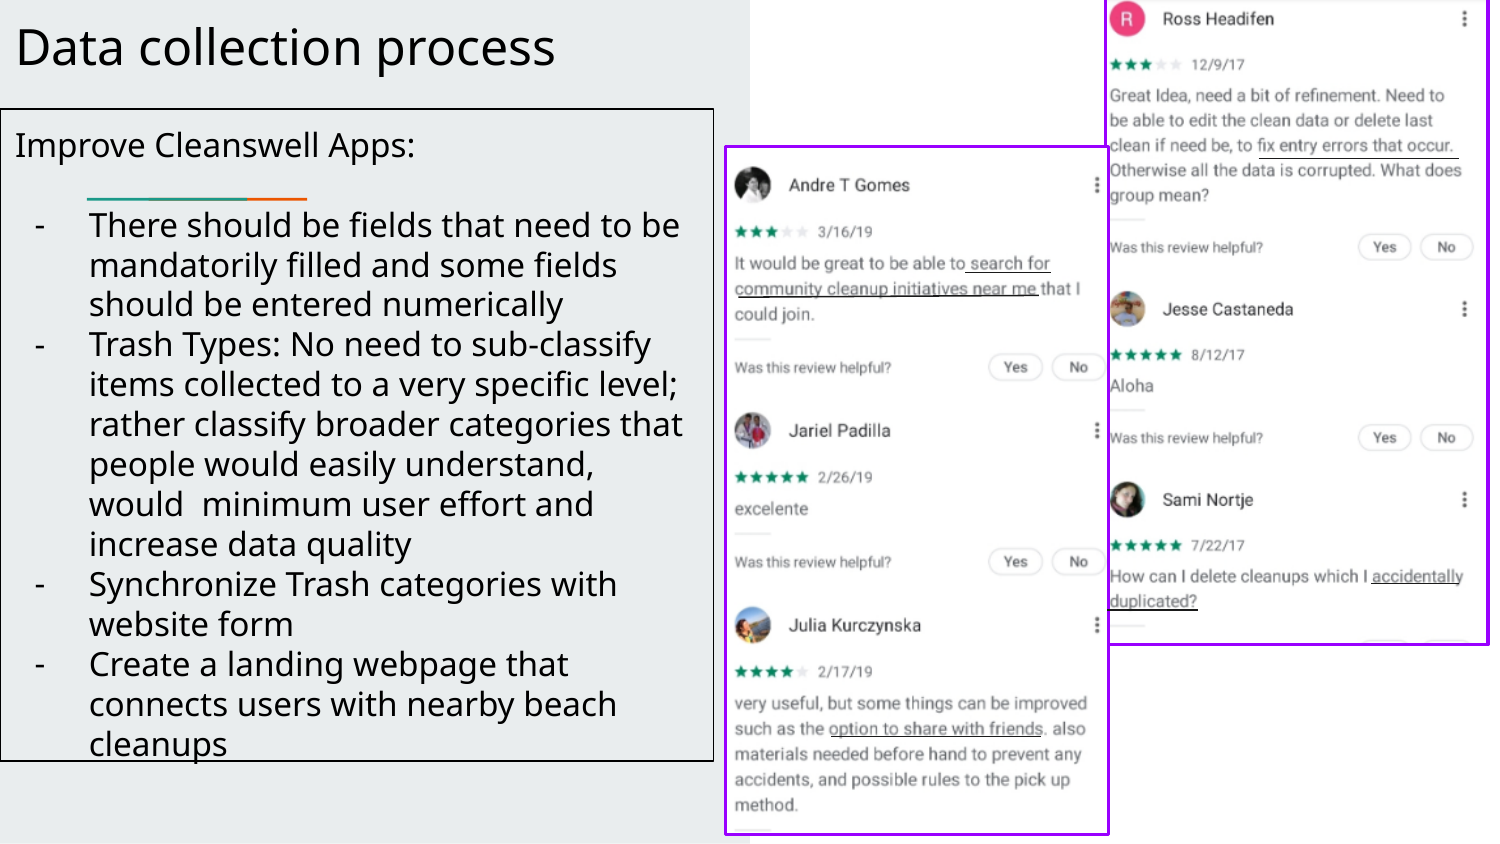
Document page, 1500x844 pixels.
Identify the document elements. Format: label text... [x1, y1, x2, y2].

text_box Data collection process [0, 0, 885, 109]
picture [727, 0, 1487, 834]
text_box Improve Cleanswell Apps: There should be fields that need to be mandatorily filled and some fields should be entered numerically Trash Types: No need to sub-classify items collected to a very specific level; rather classify broader categories that people would easily understand, would minimum user effort and increase data quality Synchronize Trash categories with website form Create a landing webpage that connects users with nearby beach cleanups [0, 108, 714, 761]
